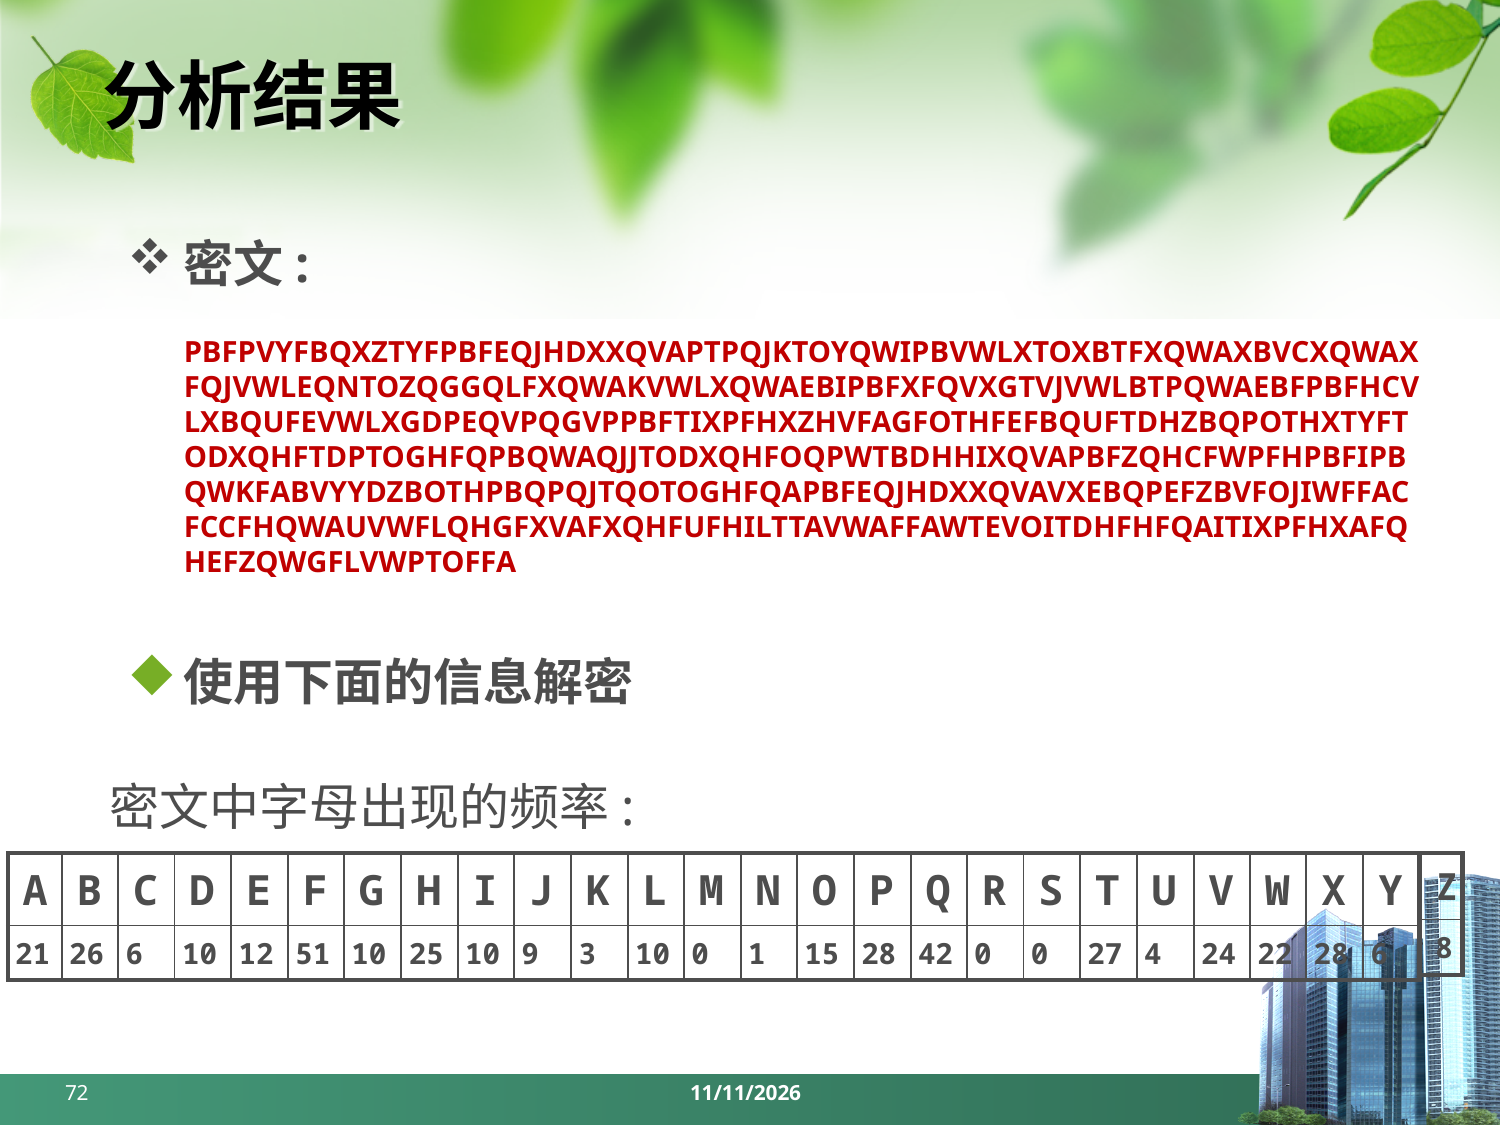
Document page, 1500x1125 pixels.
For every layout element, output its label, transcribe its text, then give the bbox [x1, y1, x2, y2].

table_cell 24 [1195, 926, 1249, 978]
table_header V [1195, 855, 1249, 925]
table_cell 0 [1024, 926, 1079, 978]
table_cell 8 [1422, 920, 1460, 973]
table_header M [685, 855, 740, 925]
table_cell 3 [572, 926, 627, 978]
table_cell 9 [515, 926, 570, 978]
table_header D [175, 855, 230, 925]
table_cell 6 [1364, 926, 1417, 978]
table_cell 12 [232, 926, 287, 978]
list 密文: PBFPVYFBQXZTYFPBFEQJHDXXQVAPTPQJKTOYQWIPBVWLXTOXBTFXQWAXBVCXQWAXFQJVWLEQNTOZQGGQLFXQWAKVWLXQWAEBIPBFXFQVXGTVJVWLBTPQWAEBFPBFHCVLXBQUFEVWLXGDPEQVPQGVPPBFTIXPFHXZHVFAGFOTHFEFBQUFTDHZBQPOTHXTYFTODXQHFTDPTOGHFQPBQWAQJJTODXQHFOQPWTBDHHIXQVAPBFZQHCFWPFHPBFIPBQWKFABVYYDZBOTHPBQPQJTQOTOGHFQAPBFEQJHDXXQVAVXEBQPEFZBVFOJIWFFACFCCFHQWAUVWFLQHGFXVAFXQHFUFHILTTAVWAFFAWTEVOITDHFHFQAITIXPFHXAFQHEFZQWGFLVWPTOFFA [112, 224, 1438, 713]
table_cell 0 [968, 926, 1023, 978]
text_box 使用下面的信息解密 [112, 650, 1425, 775]
table_header R [968, 855, 1023, 925]
table_cell 51 [289, 926, 343, 978]
text_box 密文中字母出现的频率: [95, 768, 651, 844]
table_header E [232, 855, 287, 925]
table_cell 10 [345, 926, 400, 978]
table_cell 27 [1081, 926, 1136, 978]
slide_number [675, 1072, 1025, 1113]
table_header I [459, 855, 513, 925]
table_header K [572, 855, 627, 925]
table_cell 22 [1251, 926, 1305, 978]
table_header H [402, 855, 457, 925]
table_cell 10 [629, 926, 683, 978]
table_cell 42 [912, 926, 966, 978]
table_header G [345, 855, 400, 925]
table_header O [798, 855, 853, 925]
table_cell 1 [742, 926, 796, 978]
table_header A [10, 855, 61, 925]
table_header X [1307, 855, 1362, 925]
table_header B [63, 855, 117, 925]
table_header P [855, 855, 910, 925]
table_cell 10 [175, 926, 230, 978]
table_header Z [1422, 855, 1460, 919]
table_cell 15 [798, 926, 853, 978]
table_header J [515, 855, 570, 925]
table_cell 0 [685, 926, 740, 978]
table_header T [1081, 855, 1136, 925]
table_header F [289, 855, 343, 925]
table_cell 21 [10, 926, 61, 978]
title 分析结果 [87, 24, 1425, 163]
table_cell 6 [119, 926, 174, 978]
table_header C [119, 855, 174, 925]
table_header W [1251, 855, 1305, 925]
table_cell 10 [459, 926, 513, 978]
table_cell 4 [1138, 926, 1193, 978]
table_header L [629, 855, 683, 925]
table_cell 28 [855, 926, 910, 978]
picture [0, 0, 1500, 319]
table_header S [1024, 855, 1079, 925]
table_header U [1138, 855, 1193, 925]
table_header Y [1364, 855, 1417, 925]
table_cell 26 [63, 926, 117, 978]
table_header Q [912, 855, 966, 925]
table_cell 28 [1307, 926, 1362, 978]
table_cell 25 [402, 926, 457, 978]
slide_number 72 [50, 1072, 138, 1113]
table_header N [742, 855, 796, 925]
